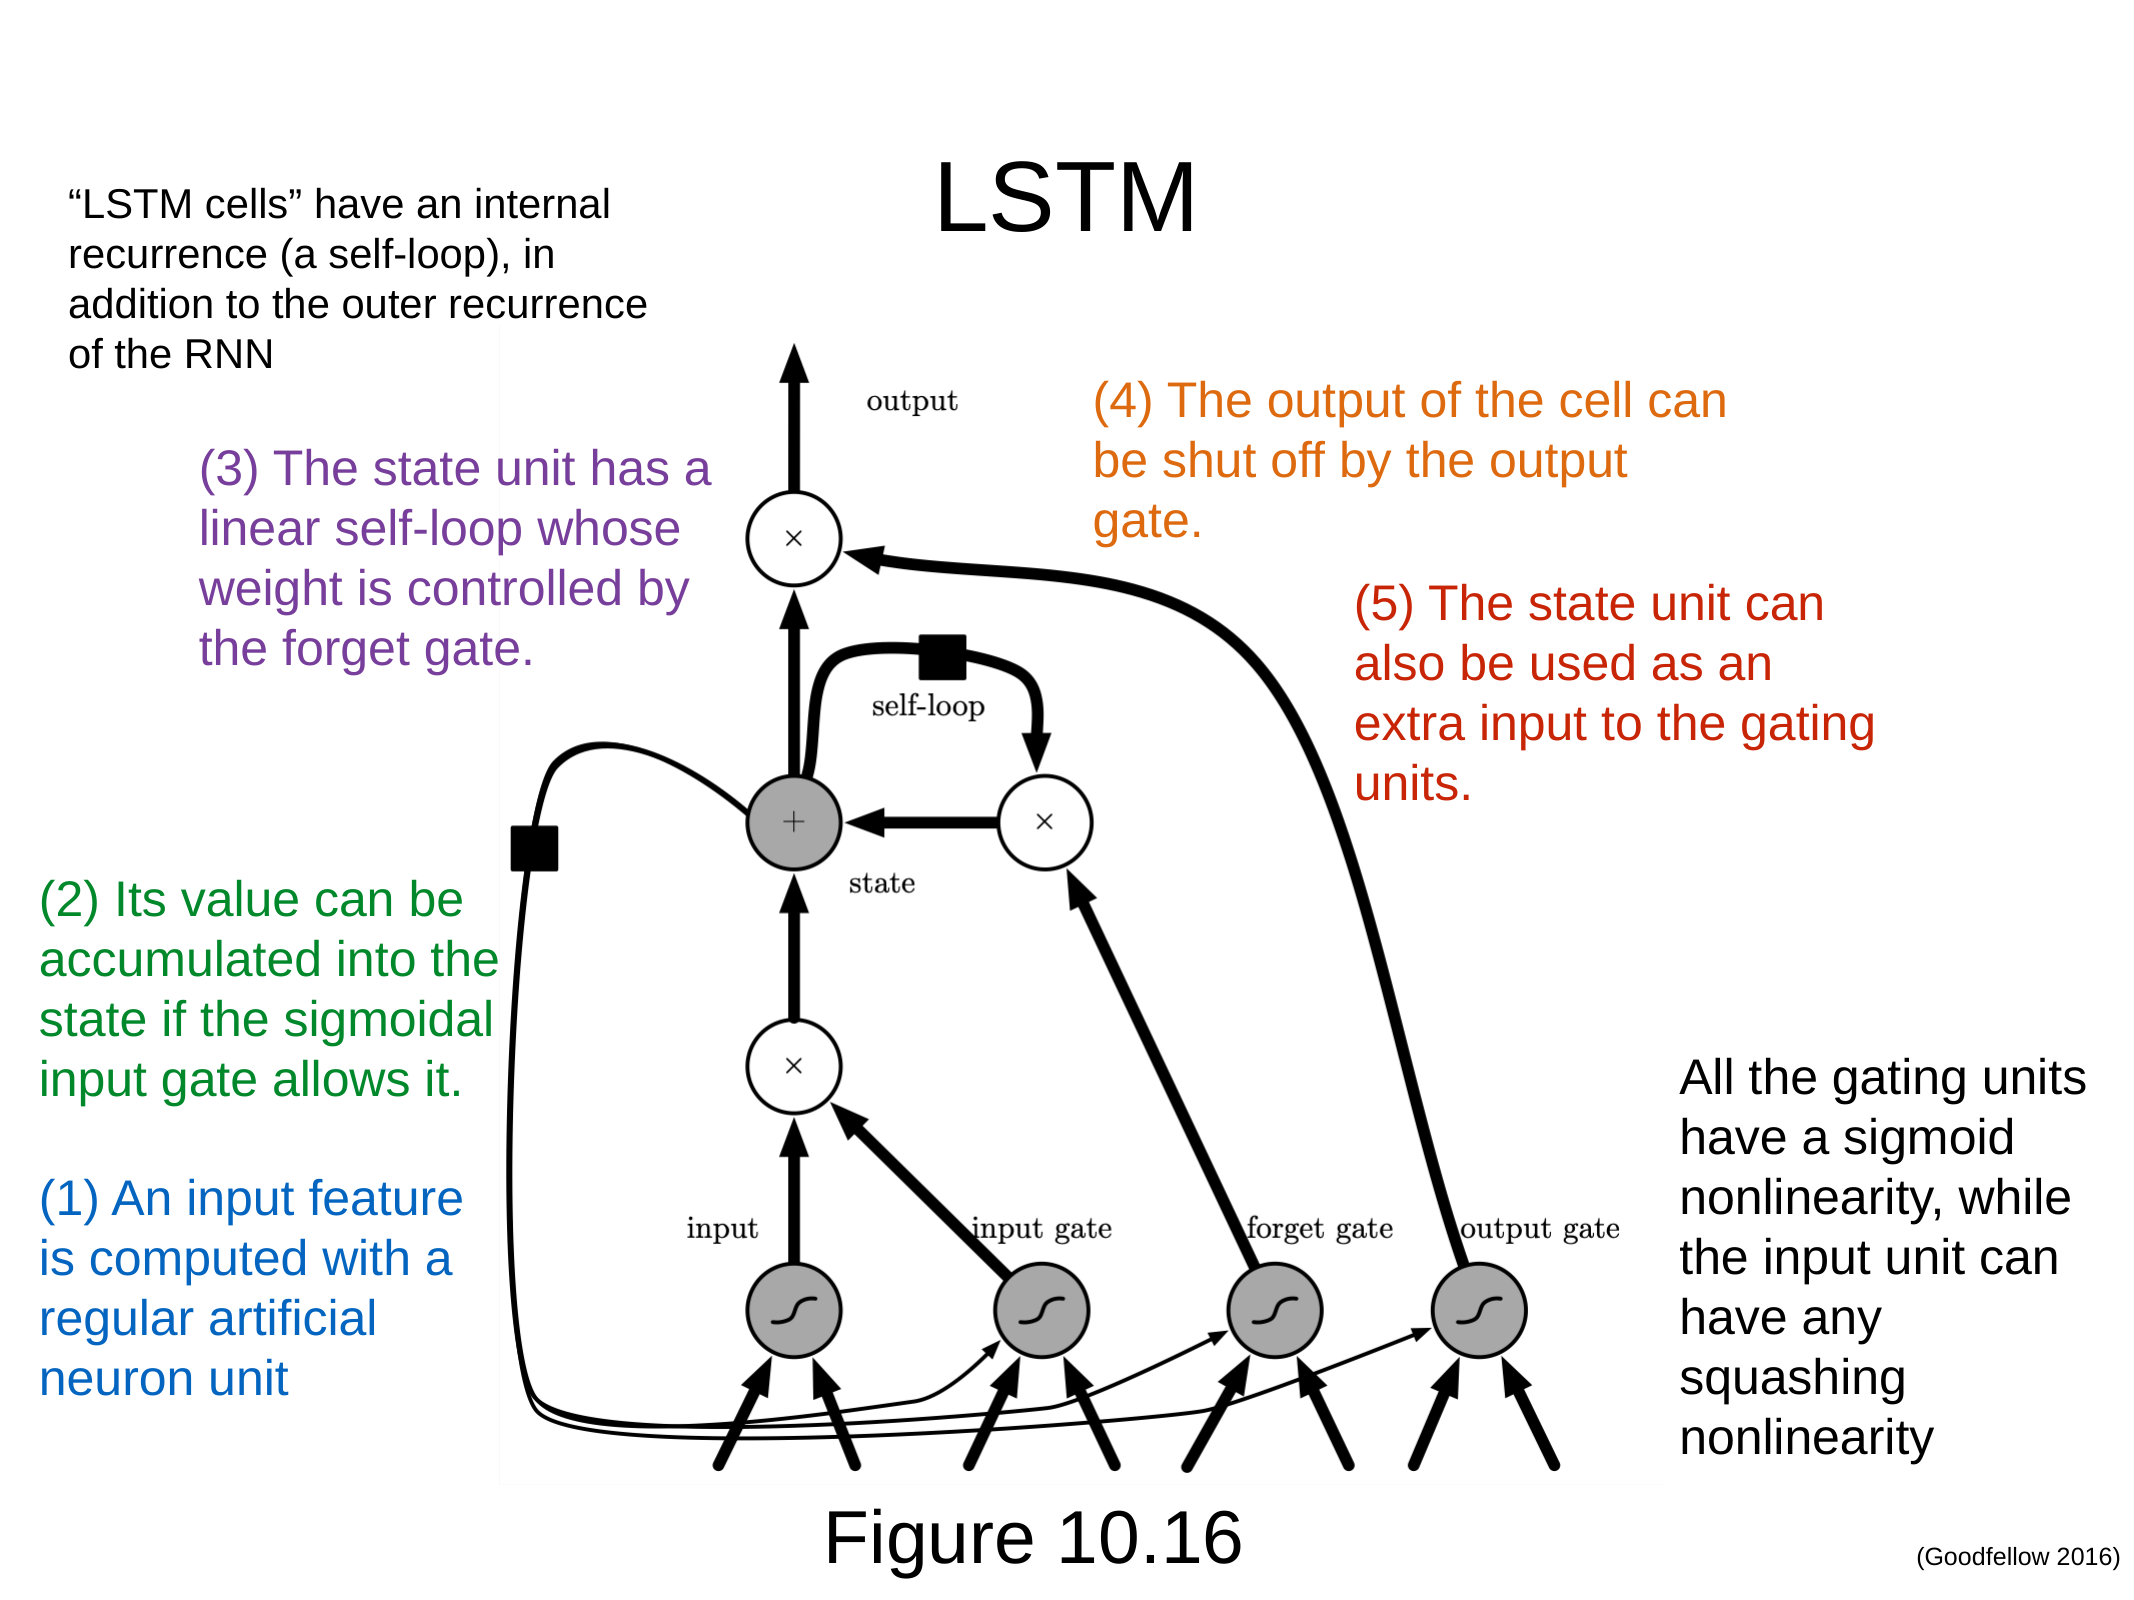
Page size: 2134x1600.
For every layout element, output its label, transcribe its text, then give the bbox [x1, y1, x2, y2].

text_box “LSTM cells” have an internal recurrence (a self-loop), in addition to the outer recurrence of the RNN [53, 169, 702, 385]
picture [468, 324, 1665, 1502]
text_box Figure 10.16 [815, 1506, 1254, 1587]
title LSTM [155, 72, 1978, 311]
text_box (3) The state unit has a linear self-loop whose weight is controlled by the forget gate. [183, 428, 464, 683]
text_box (2) Its value can be accumulated into the state if the sigmoidal input gate allows it. [24, 859, 464, 1115]
text_box (4) The output of the cell can be shut off by the output gate. [1671, 359, 1756, 555]
text_box (5) The state unit can also be used as an extra input to the gating units. [1671, 563, 1909, 818]
text_box (1) An input feature is computed with a regular artificial neuron unit [24, 1158, 464, 1413]
text_box All the gating units have a sigmoid nonlinearity, while the input unit can have any squashing nonlinearity [1671, 1036, 2109, 1472]
